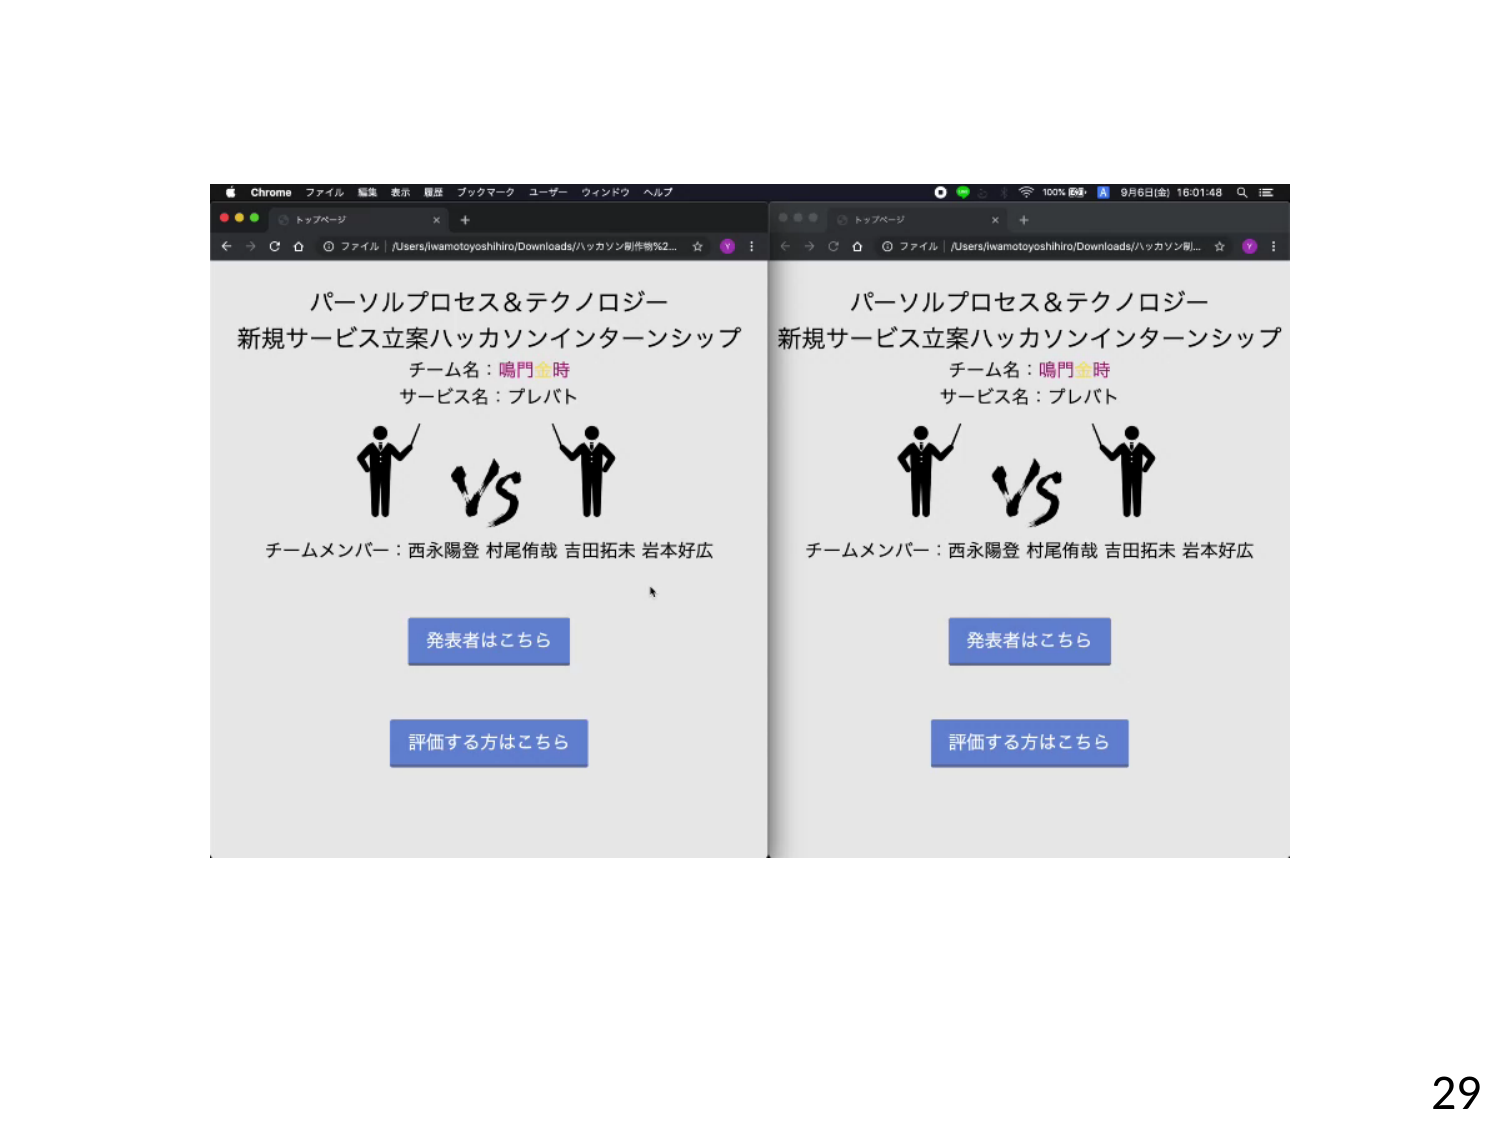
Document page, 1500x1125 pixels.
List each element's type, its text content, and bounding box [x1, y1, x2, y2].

slide_number 29 [1159, 1059, 1497, 1120]
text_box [209, 183, 1290, 859]
